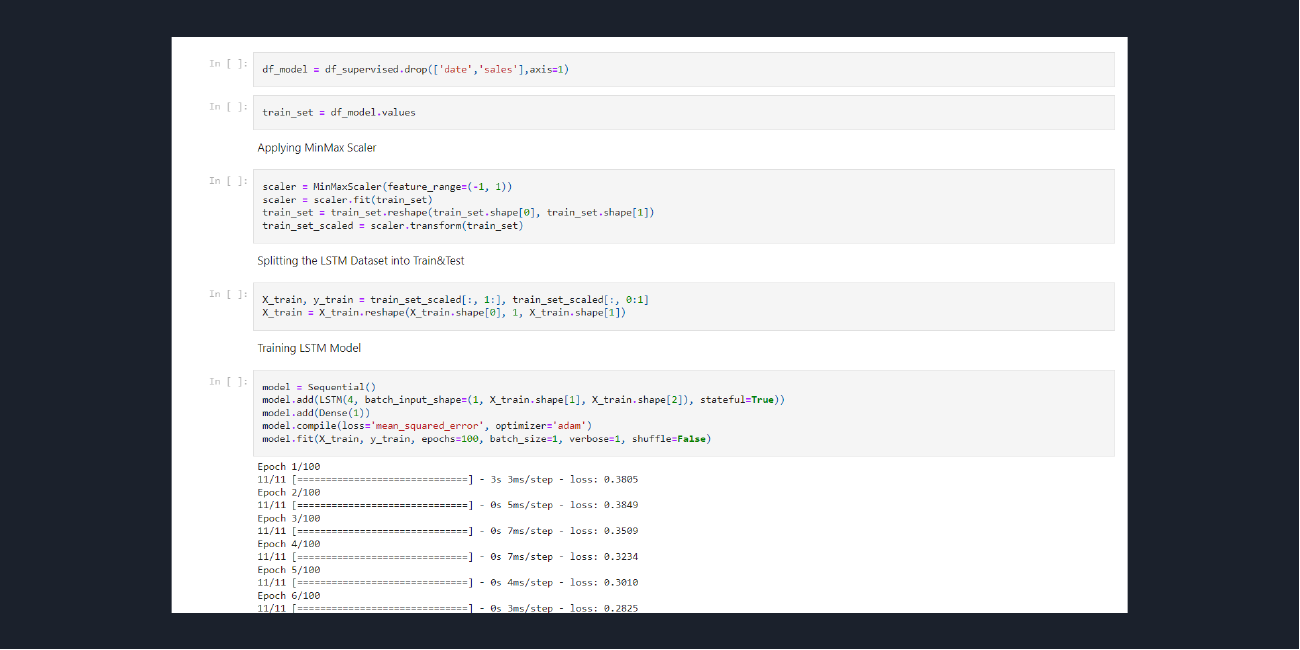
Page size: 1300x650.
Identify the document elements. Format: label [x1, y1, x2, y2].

picture [171, 36, 1128, 613]
